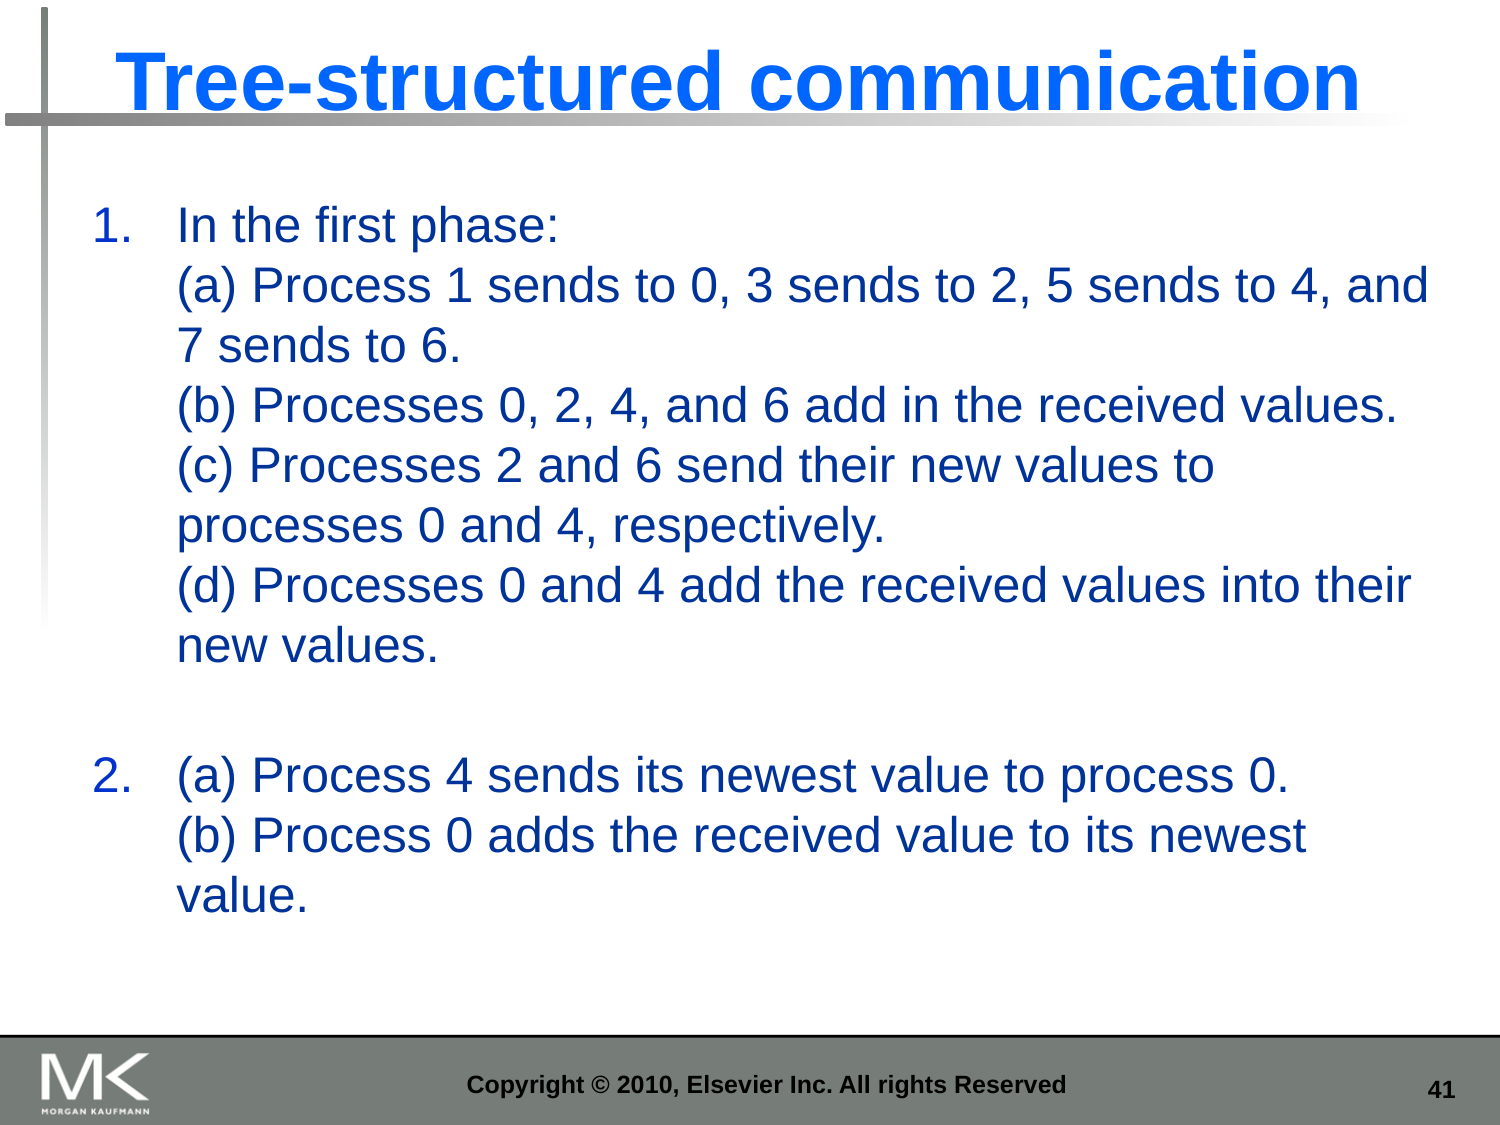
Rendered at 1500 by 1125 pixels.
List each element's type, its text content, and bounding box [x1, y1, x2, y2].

picture [29, 1046, 160, 1123]
footer Copyright © 2010, Elsevier Inc. All rights Reserved [170, 1046, 1365, 1106]
list In the first phase: (a) Process 1 sends to 0, 3 sends to 2, 5 sends to 4, and 7 sends to 6. (b) Processes 0, 2, 4, and 6 add in the received values. (c) Processes 2 and 6 send their new values to processes 0 and 4, respectively. (d) Processes 0 and 4 add the received values into their new values. (a) Process 4 sends its newest value to process 0. (b) Process 0 adds the received value to its newest value. [76, 184, 1470, 1024]
title Tree-structured communication [100, 18, 1460, 135]
